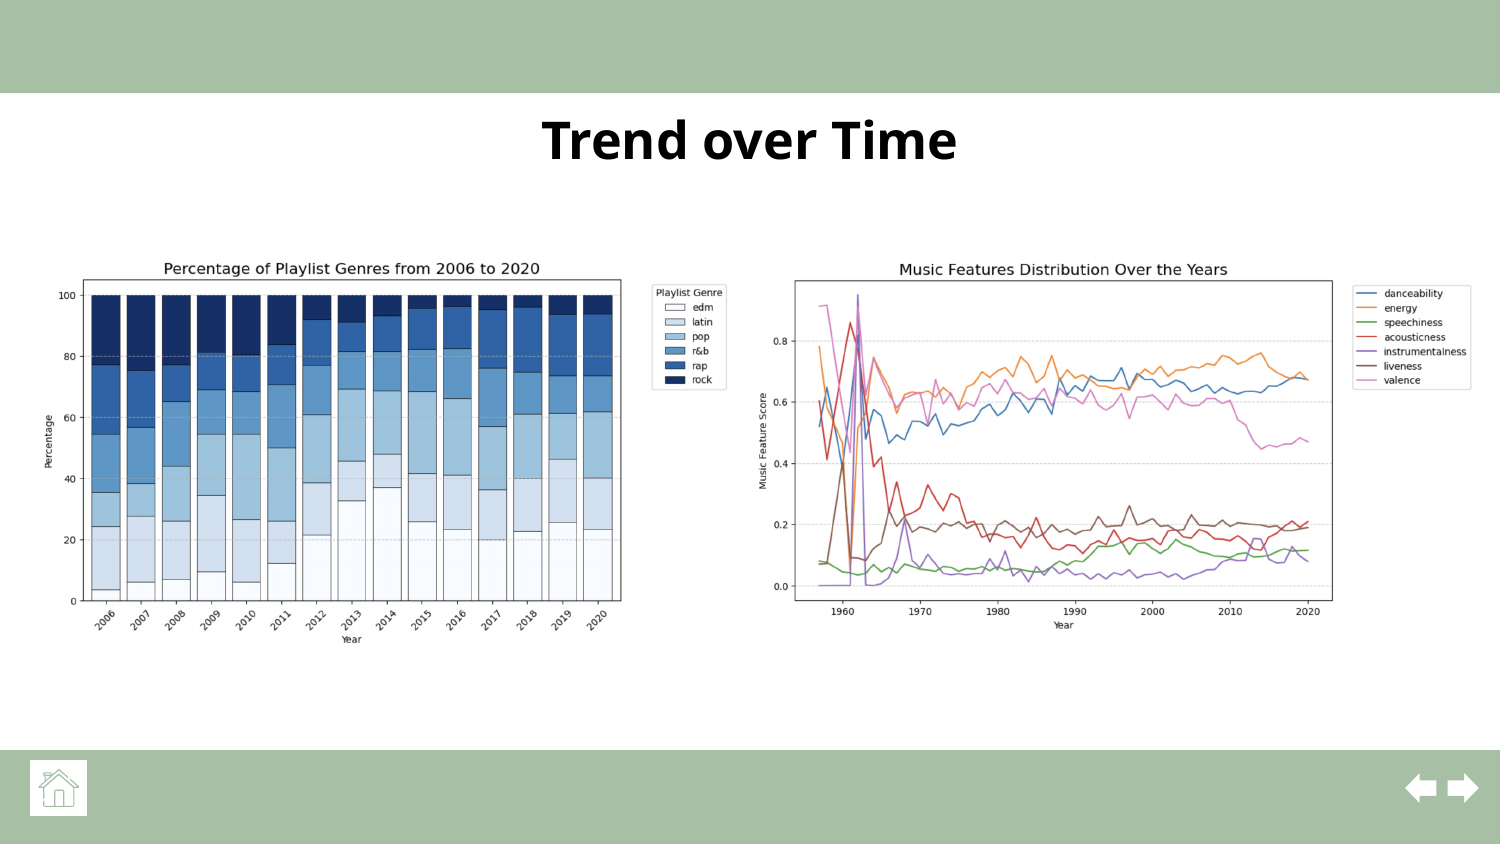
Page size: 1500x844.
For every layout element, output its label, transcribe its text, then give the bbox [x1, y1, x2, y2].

title Trend over Time [116, 92, 1383, 183]
text_box [29, 758, 88, 818]
picture [753, 258, 1474, 635]
text_box [1403, 771, 1438, 806]
picture [38, 258, 731, 649]
text_box [1446, 770, 1481, 806]
text_box [38, 769, 80, 807]
